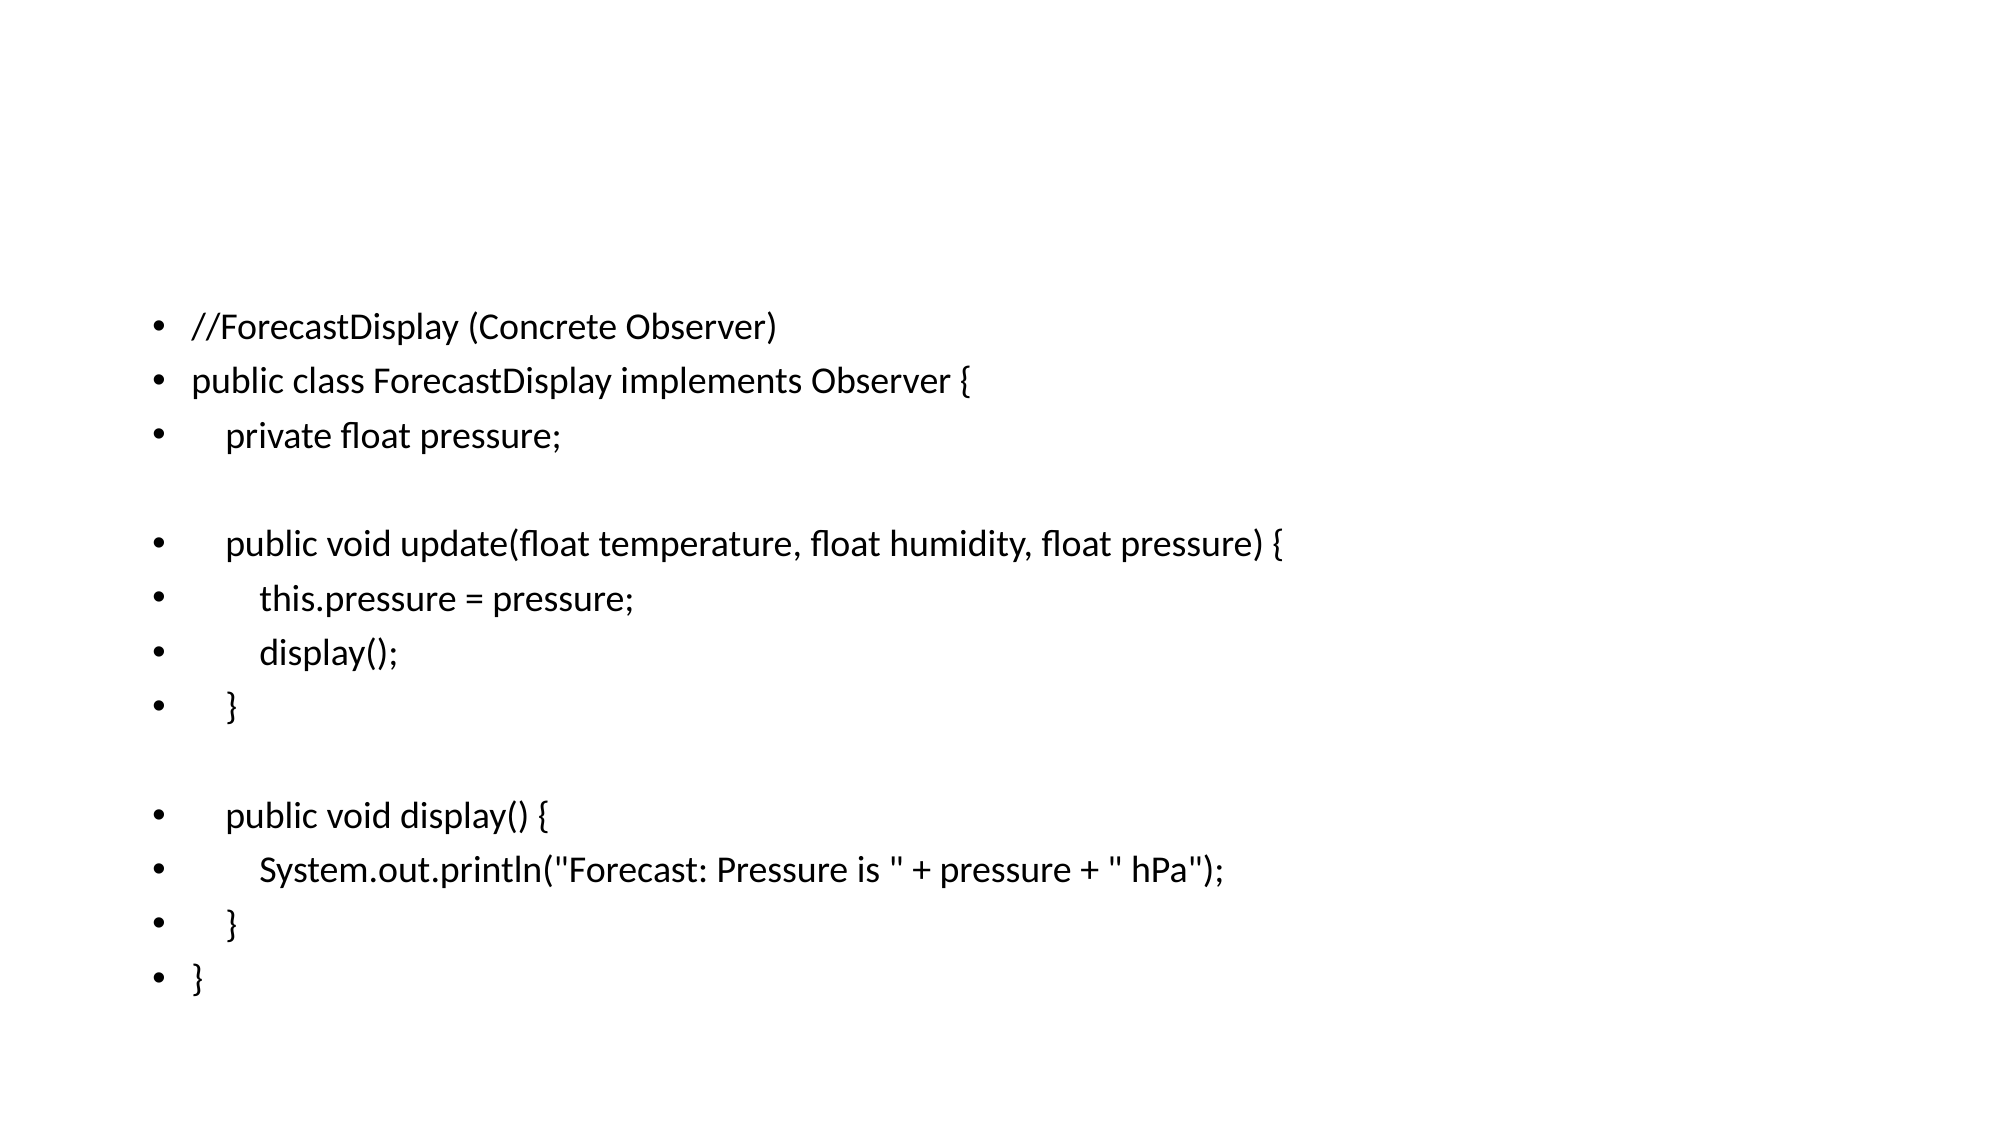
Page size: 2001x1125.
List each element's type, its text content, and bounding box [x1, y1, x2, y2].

list //ForecastDisplay (Concrete Observer) public class ForecastDisplay implements Observer { private float pressure; public void update(float temperature, float humidity, float pressure) { this.pressure = pressure; display(); } public void display() { System.out.println("Forecast: Pressure is " + pressure + " hPa"); } } [137, 299, 1863, 1014]
